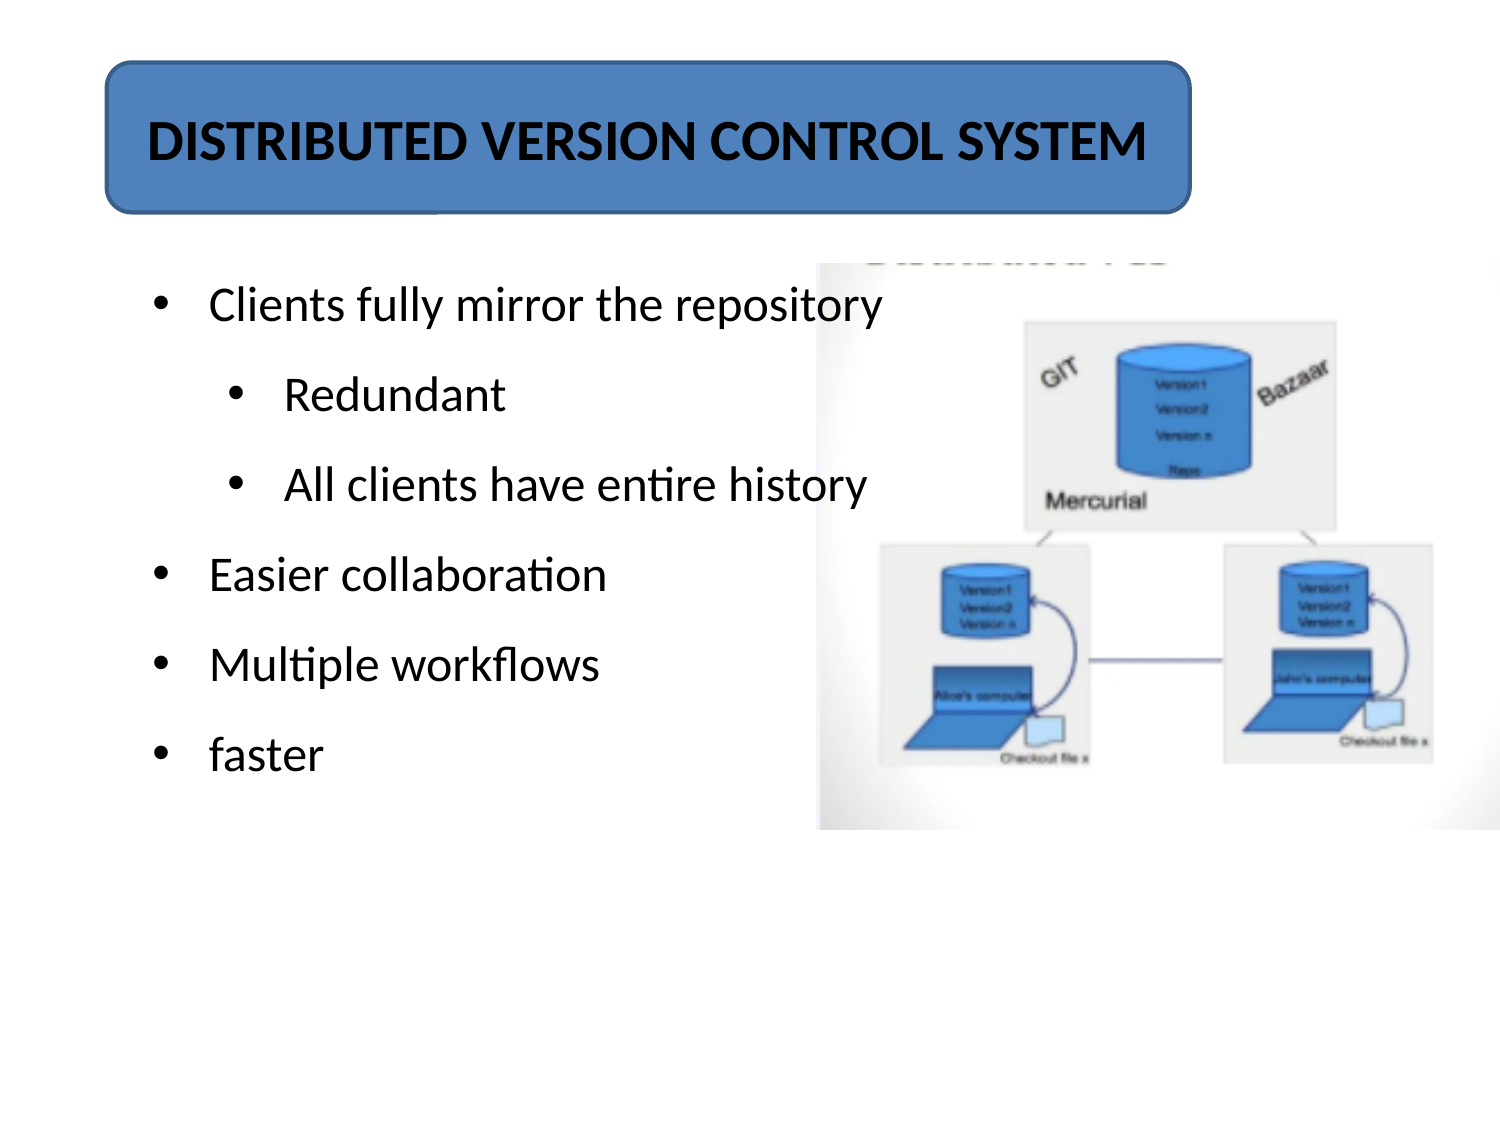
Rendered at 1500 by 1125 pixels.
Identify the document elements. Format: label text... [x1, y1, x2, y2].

text_box DISTRIBUTED VERSION CONTROL SYSTEM [106, 62, 1190, 213]
text_box Clients fully mirror the repository Redundant All clients have entire history Easier collaboration Multiple workflows faster [137, 234, 905, 790]
picture [816, 263, 1500, 831]
